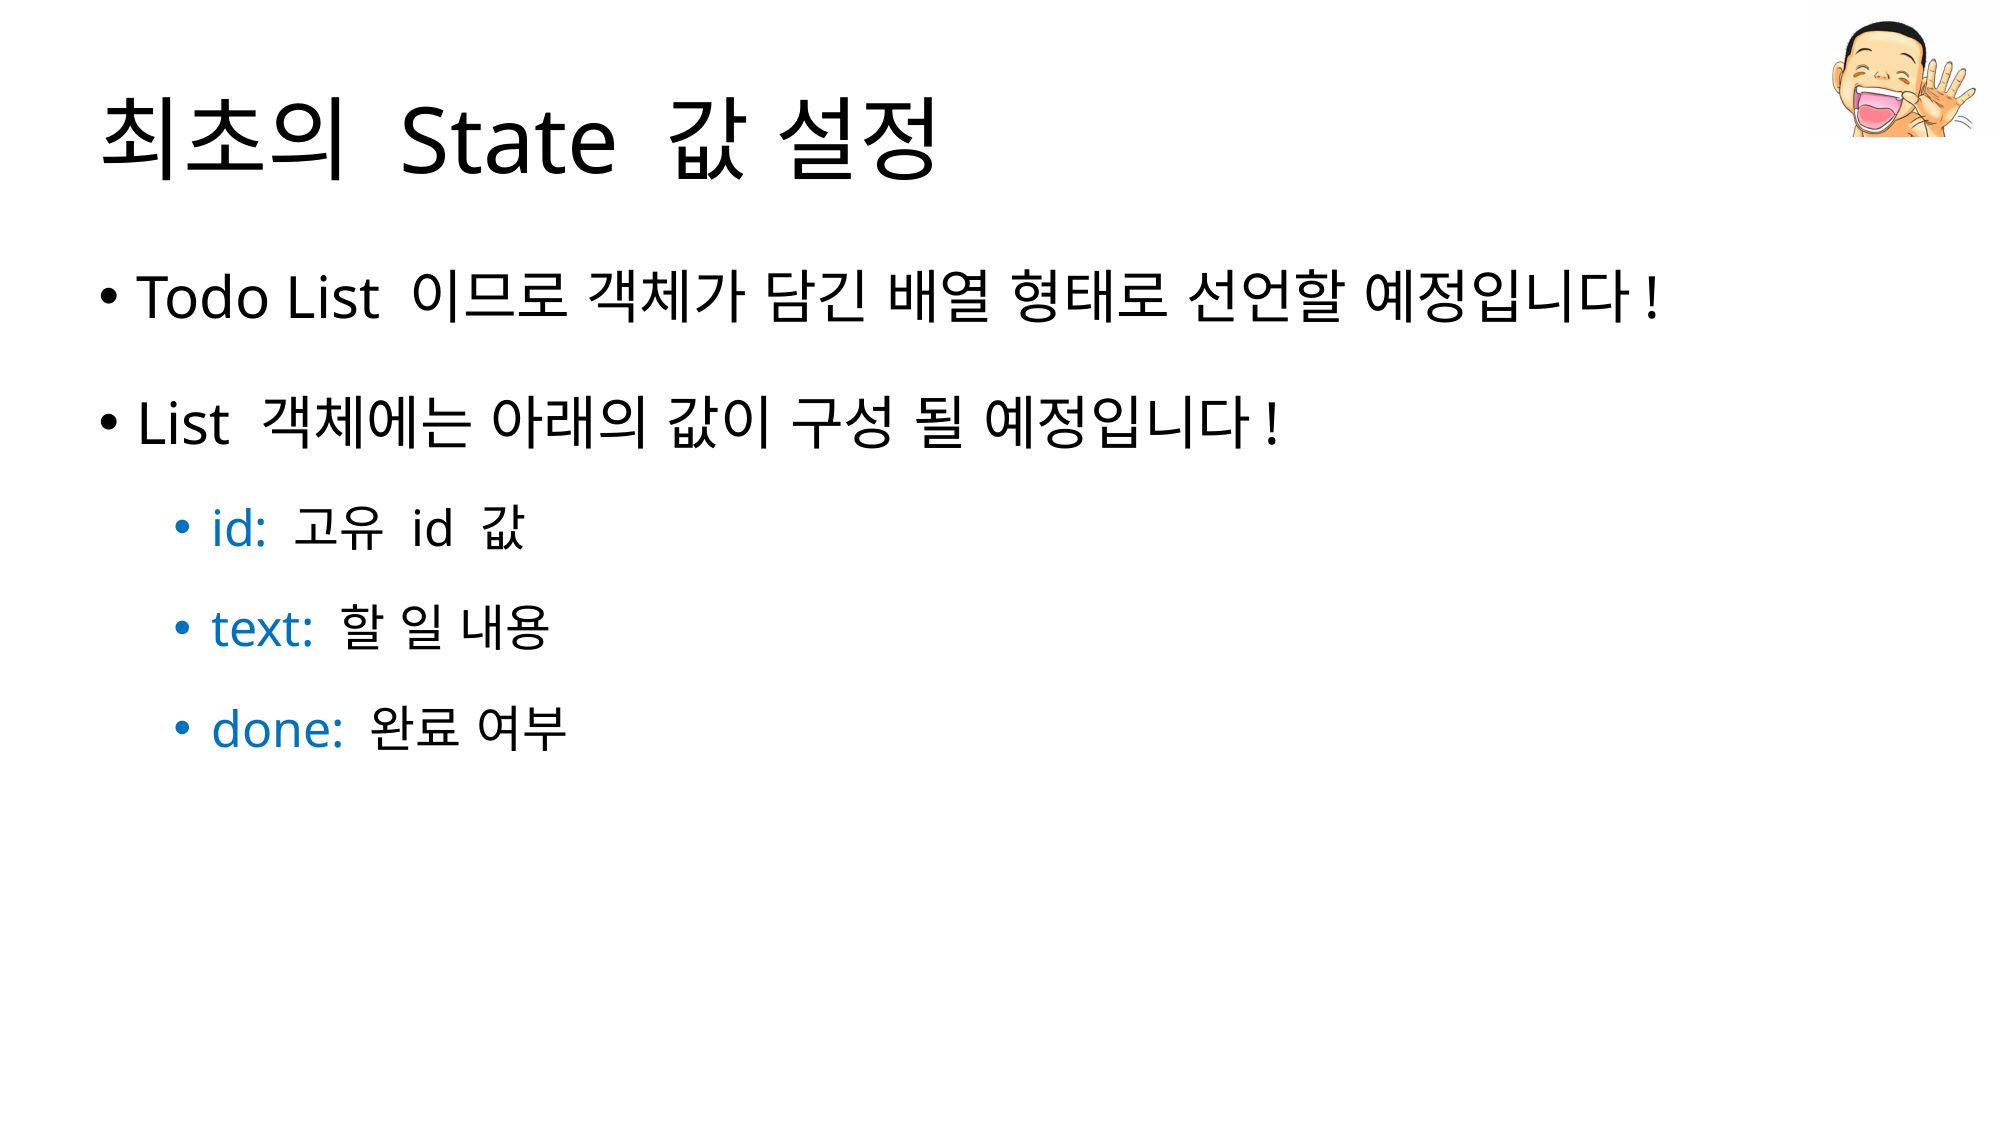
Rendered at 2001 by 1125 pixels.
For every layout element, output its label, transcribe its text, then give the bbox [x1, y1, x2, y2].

title 최초의 State 값 설정 [83, 0, 1931, 217]
picture [1931, 0, 2000, 137]
list Todo List 이므로 객체가 담긴 배열 형태로 선언할 예정입니다! List 객체에는 아래의 값이 구성 될 예정입니다! id: 고유 id 값 text: 할 일 내용 done: 완료 여부 [83, 217, 1931, 1125]
